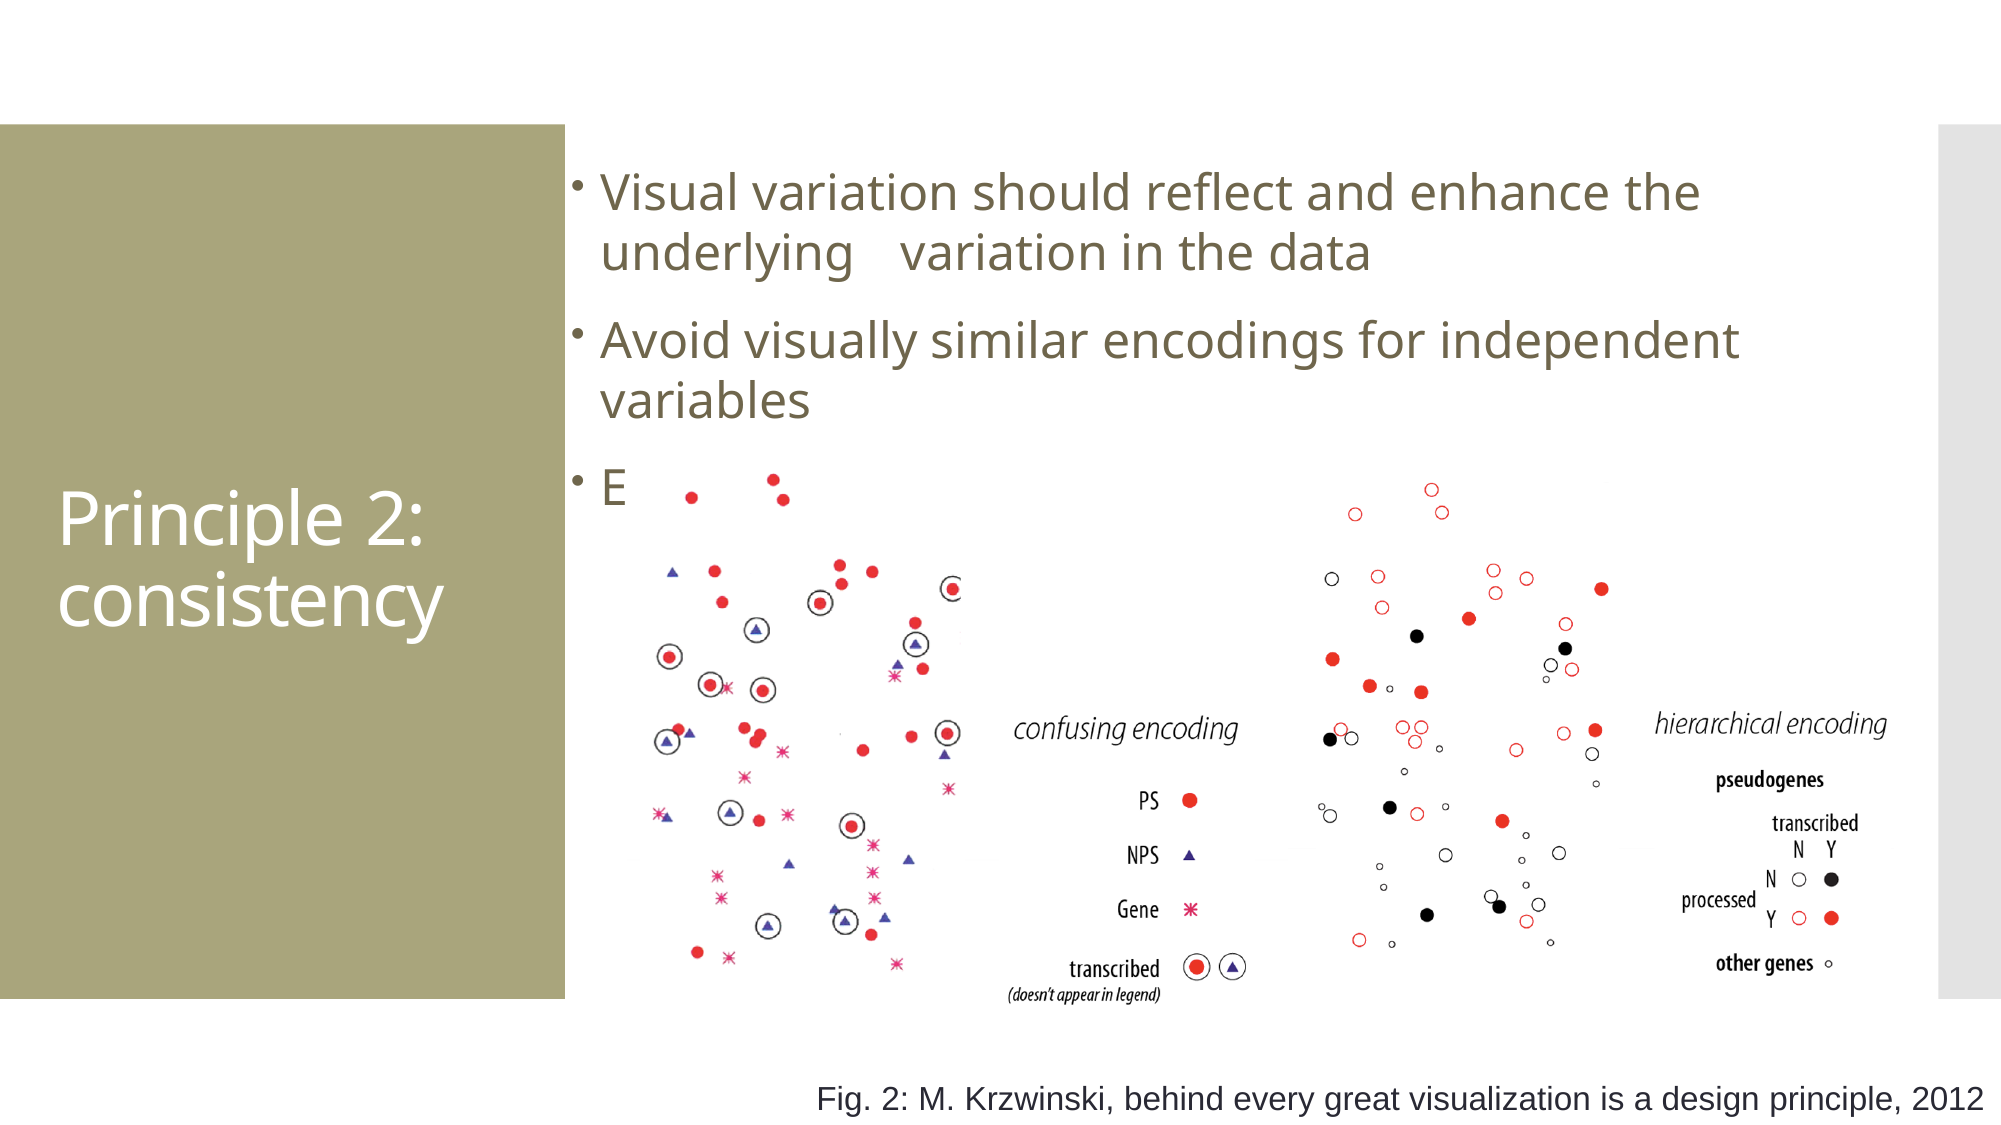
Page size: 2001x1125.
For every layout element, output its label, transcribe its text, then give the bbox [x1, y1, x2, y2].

picture [627, 453, 1894, 1023]
text_box Principle 2: consistency [41, 184, 525, 940]
text_box Visual variation should reflect and enhance the underlying variation in the data Avoid visually similar encodings for independent variables Example: [568, 133, 1918, 516]
text_box Fig. 2: M. Krzwinski, behind every great visualization is a design principle, 2012 [431, 1080, 2000, 1125]
